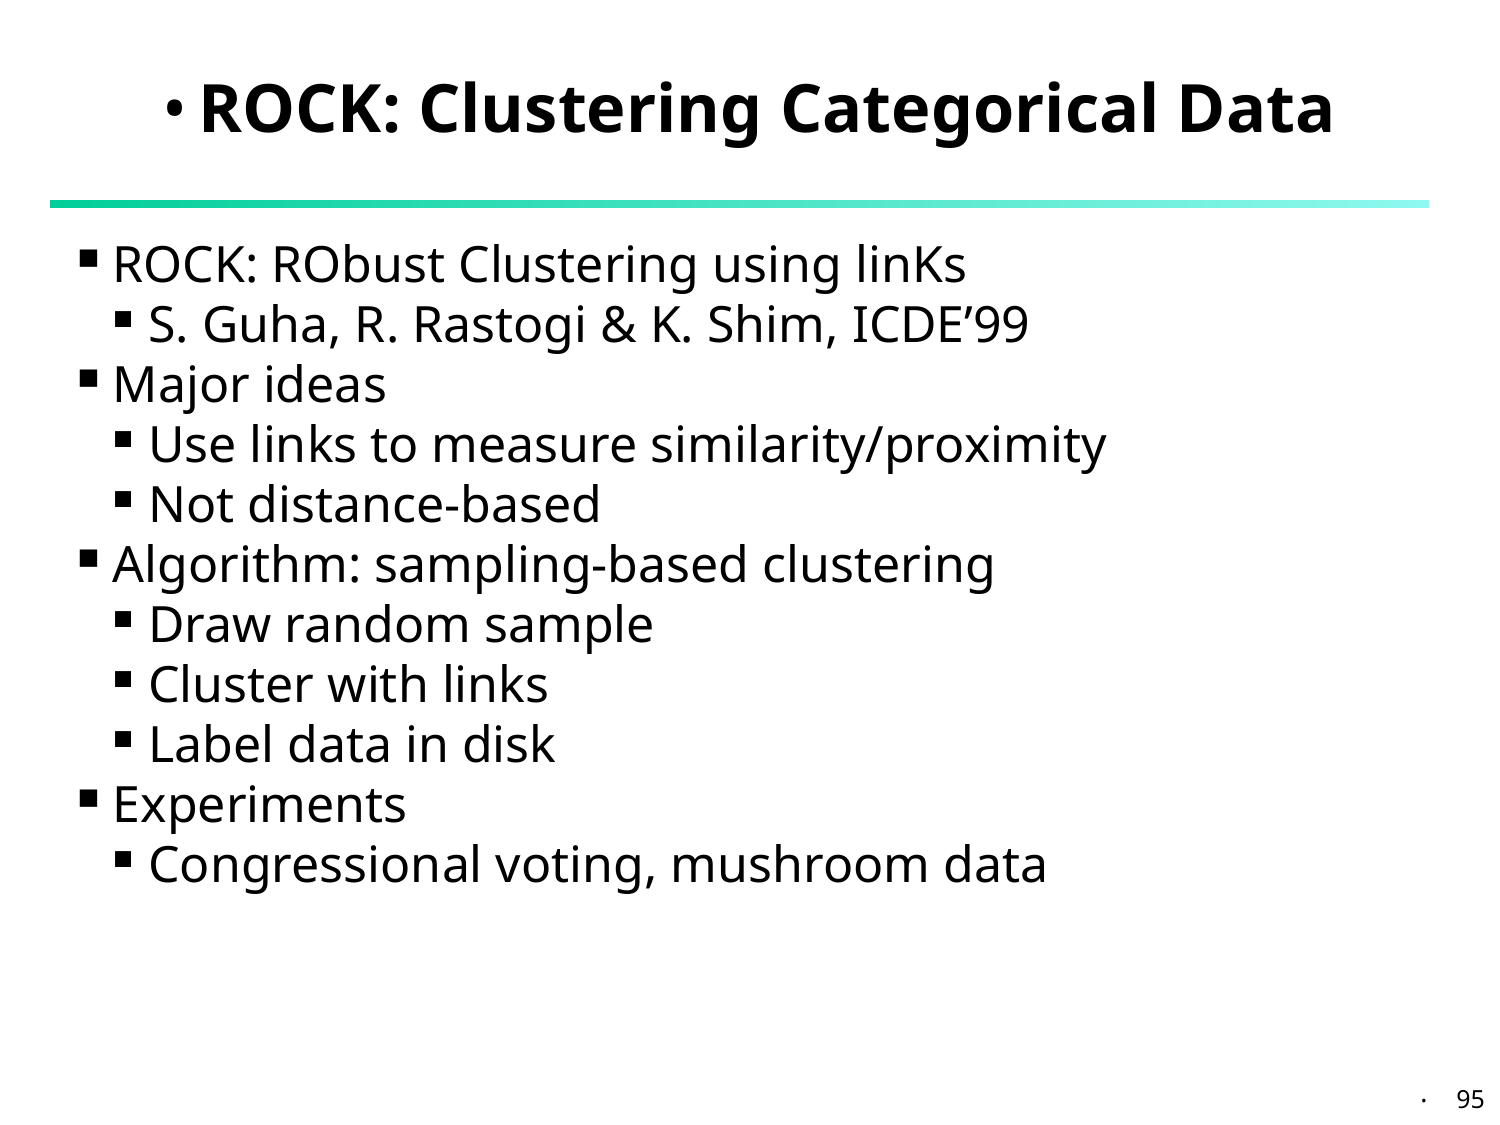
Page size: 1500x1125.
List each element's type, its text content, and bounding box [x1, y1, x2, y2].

text_box ROCK: Clustering Categorical Data [0, 37, 1500, 175]
text_box ROCK: RObust Clustering using linKs S. Guha, R. Rastogi & K. Shim, ICDE’99 Major ideas Use links to measure similarity/proximity Not distance-based Algorithm: sampling-based clustering Draw random sample Cluster with links Label data in disk Experiments Congressional voting, mushroom data [62, 224, 1450, 1063]
text_box <number> [1187, 1062, 1500, 1125]
